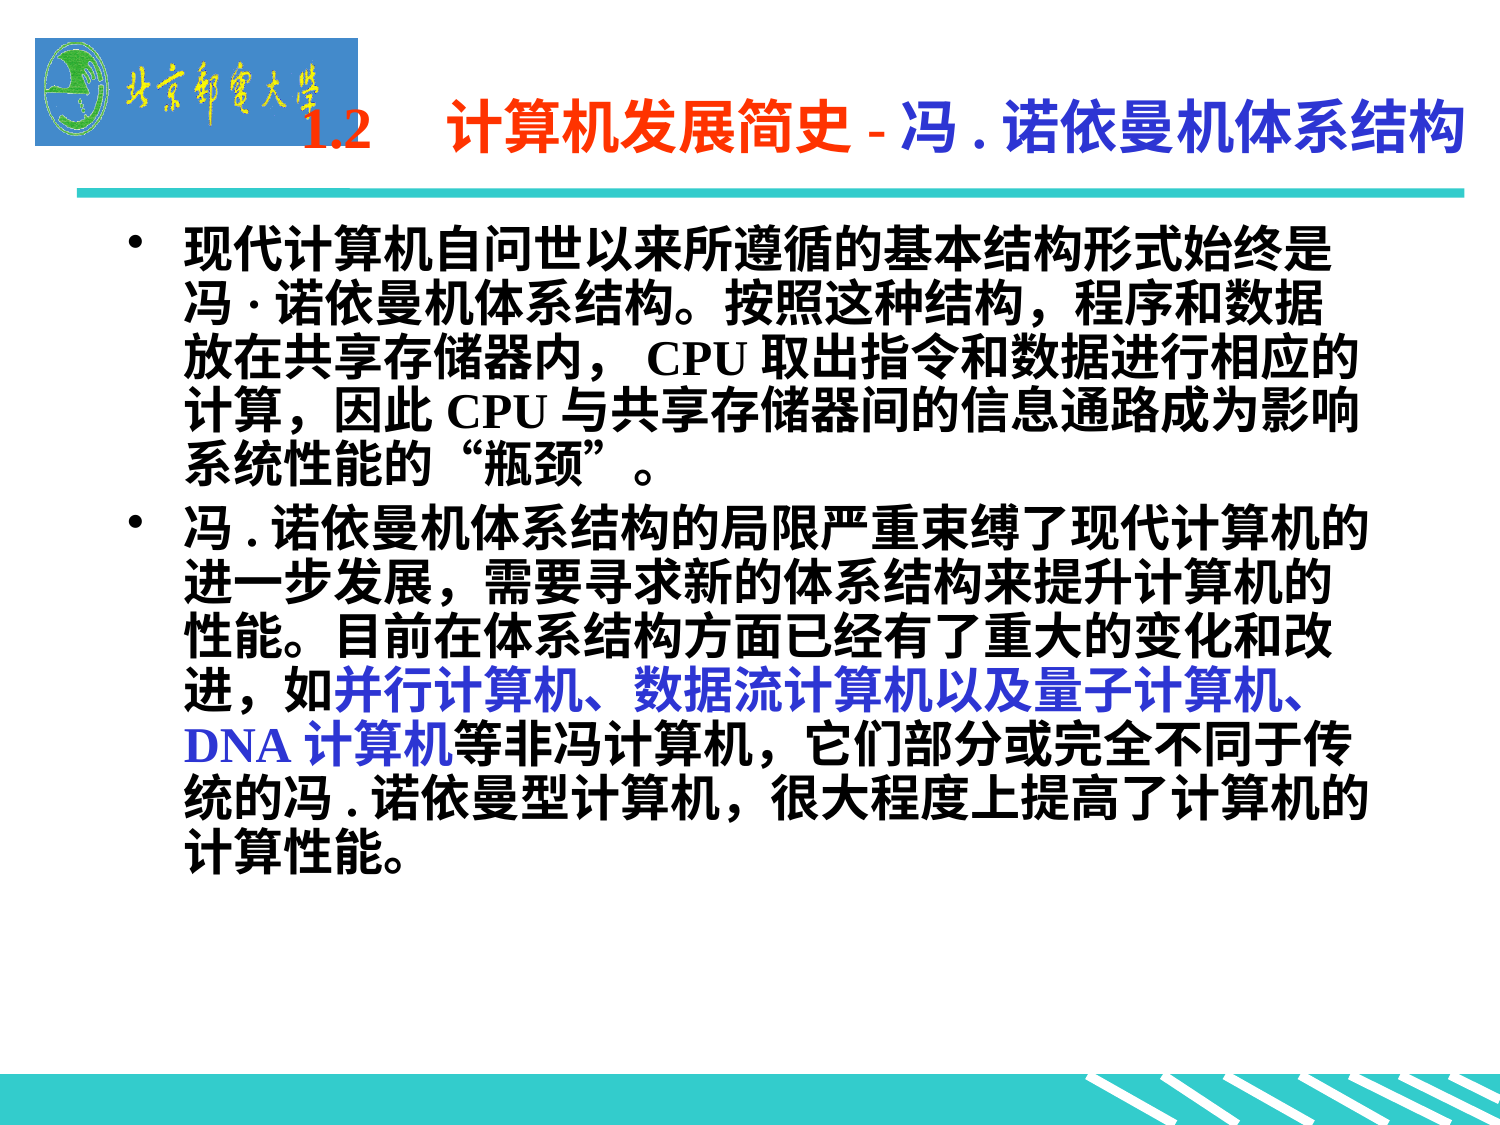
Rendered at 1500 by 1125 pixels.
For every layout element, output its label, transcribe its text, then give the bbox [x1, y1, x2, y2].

picture [34, 37, 358, 146]
list 现代计算机自问世以来所遵循的基本结构形式始终是冯·诺依曼机体系结构。按照这种结构，程序和数据放在共享存储器内，CPU取出指令和数据进行相应的计算，因此CPU与共享存储器间的信息通路成为影响系统性能的“瓶颈”。 冯.诺依曼机体系结构的局限严重束缚了现代计算机的进一步发展，需要寻求新的体系结构来提升计算机的性能。目前在体系结构方面已经有了重大的变化和改进，如并行计算机、数据流计算机以及量子计算机、 DNA计算机等非冯计算机，它们部分或完全不同于传统的冯.诺依曼型计算机，很大程度上提高了计算机的计算性能。 [112, 216, 1388, 973]
title 1.2 计算机发展简史-冯.诺依曼机体系结构 [207, 66, 1483, 185]
